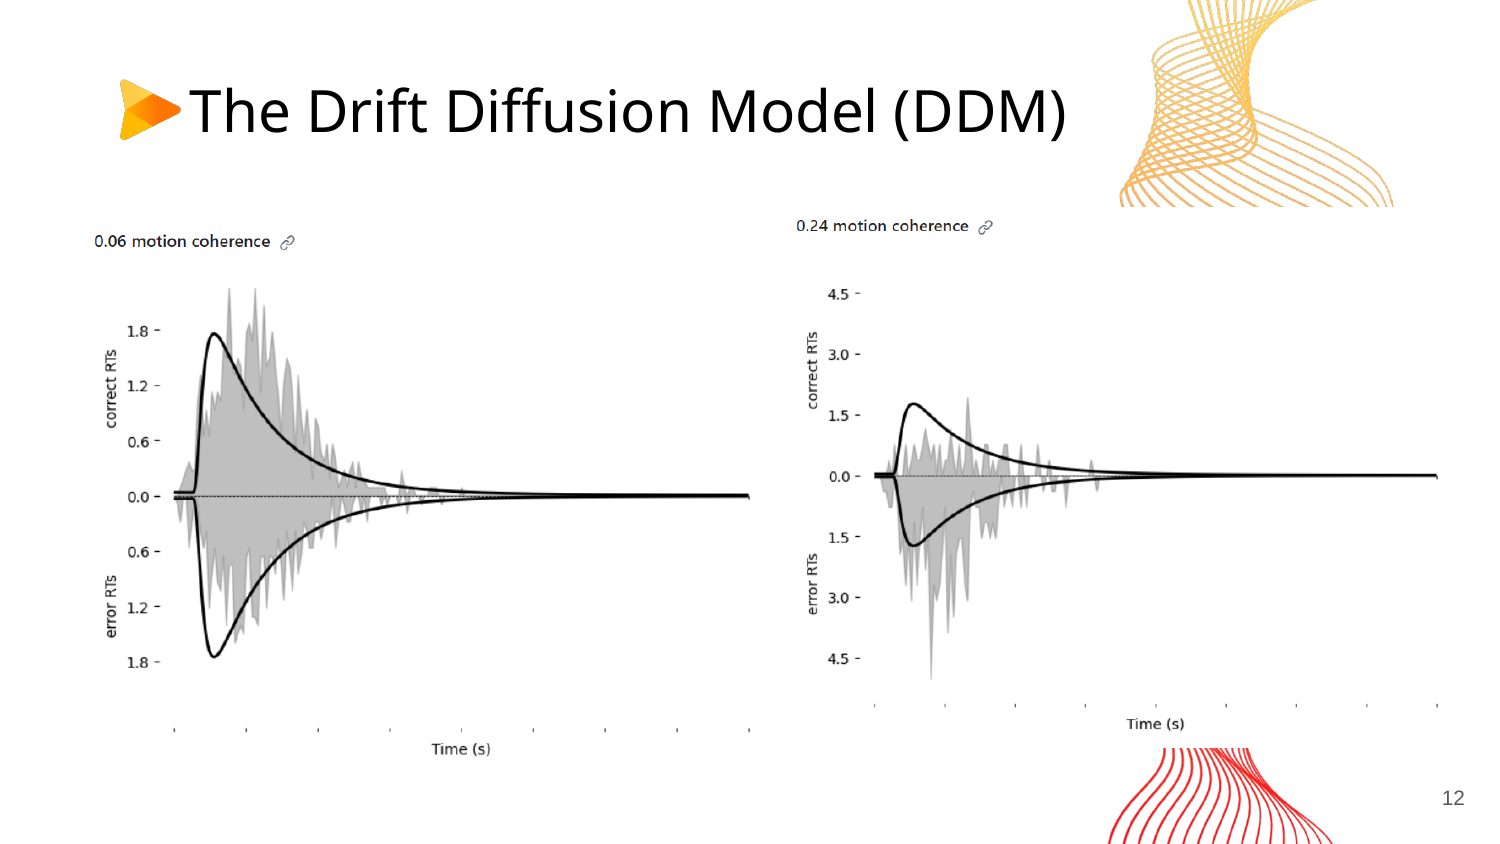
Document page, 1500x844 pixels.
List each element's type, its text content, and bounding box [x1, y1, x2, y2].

slide_number 12 [1389, 764, 1480, 830]
title The Drift Diffusion Model (DDM) [175, 49, 1435, 169]
picture [119, 78, 175, 140]
picture [85, 0, 1483, 844]
